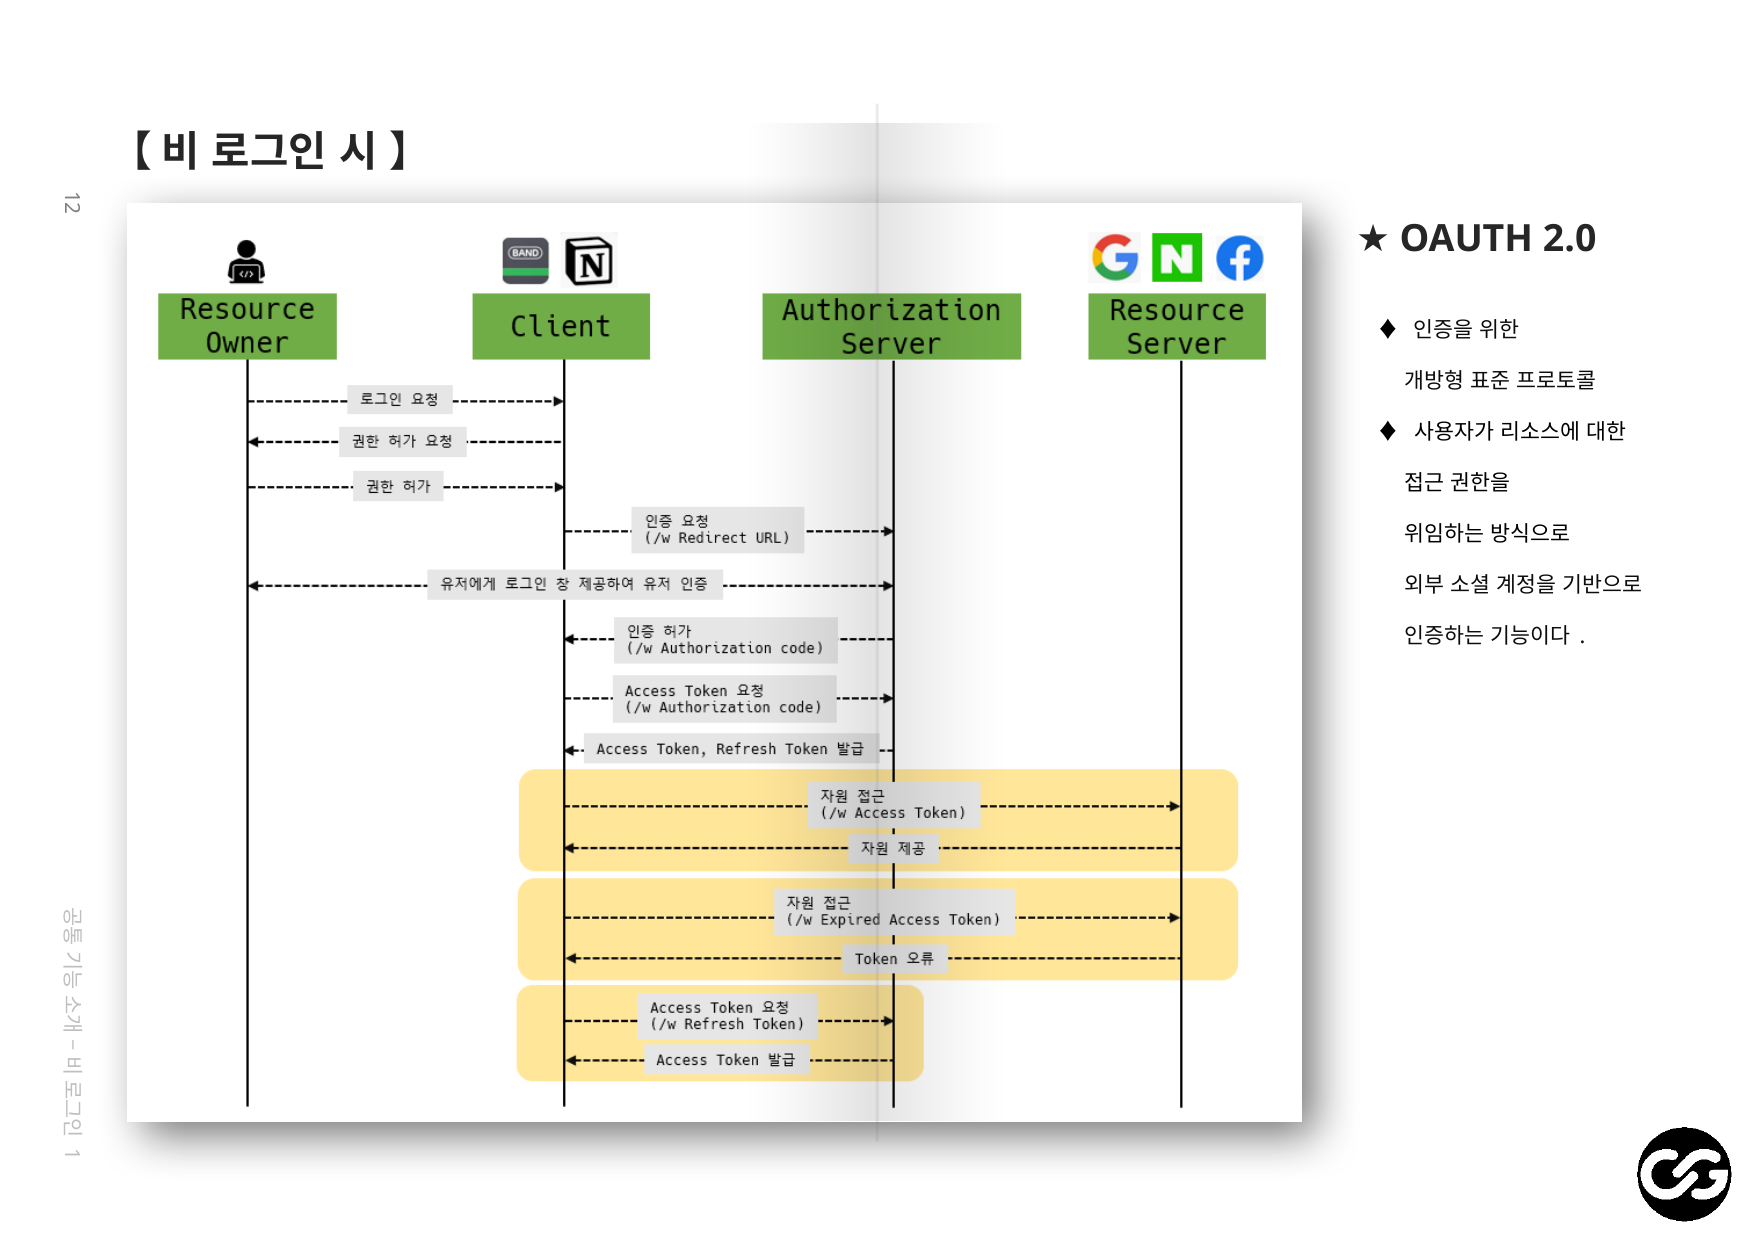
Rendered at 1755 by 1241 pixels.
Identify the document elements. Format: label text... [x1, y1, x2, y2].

text_box ★ OAUTH 2.0 [1341, 206, 1612, 267]
text_box 공통 기능 소개 – 비 로그인 1 [53, 893, 94, 1176]
picture [1012, 203, 1302, 1122]
text_box ♦ 인증을 위한 개방형 표준 프로토콜 ♦ 사용자가 리소스에 대한 접근 권한을 위임하는 방식으로 외부 소셜 계정을 기반으로 인증하는 기능이다. [1362, 282, 1664, 656]
text_box 12 [53, 176, 94, 230]
picture [1635, 1126, 1732, 1223]
text_box 【 비 로그인 시 】 [95, 117, 446, 183]
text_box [743, 102, 1012, 1142]
picture [127, 203, 743, 1122]
